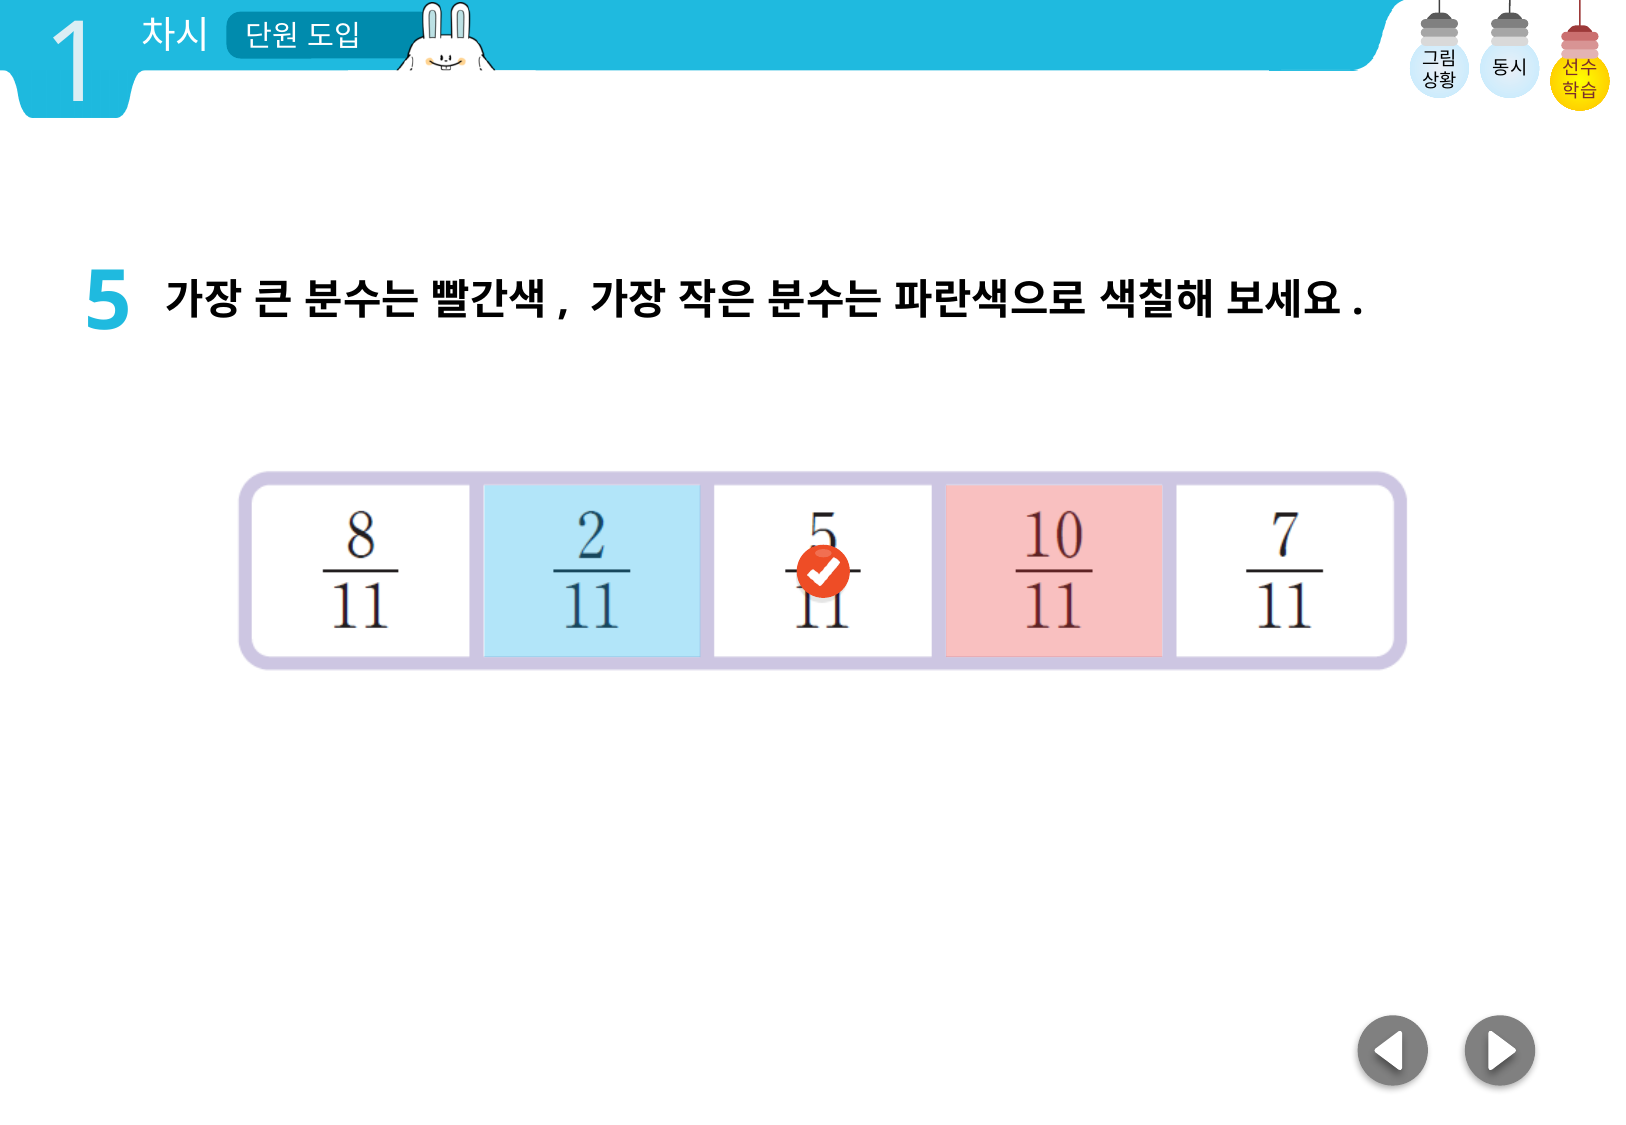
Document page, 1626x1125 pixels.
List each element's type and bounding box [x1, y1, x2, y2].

picture [395, 2, 496, 70]
picture [3, 70, 145, 118]
text_box [796, 544, 851, 599]
text_box [1357, 1015, 1536, 1086]
text_box [1269, 0, 1621, 111]
picture [215, 439, 1410, 685]
text_box [68, 238, 1558, 355]
